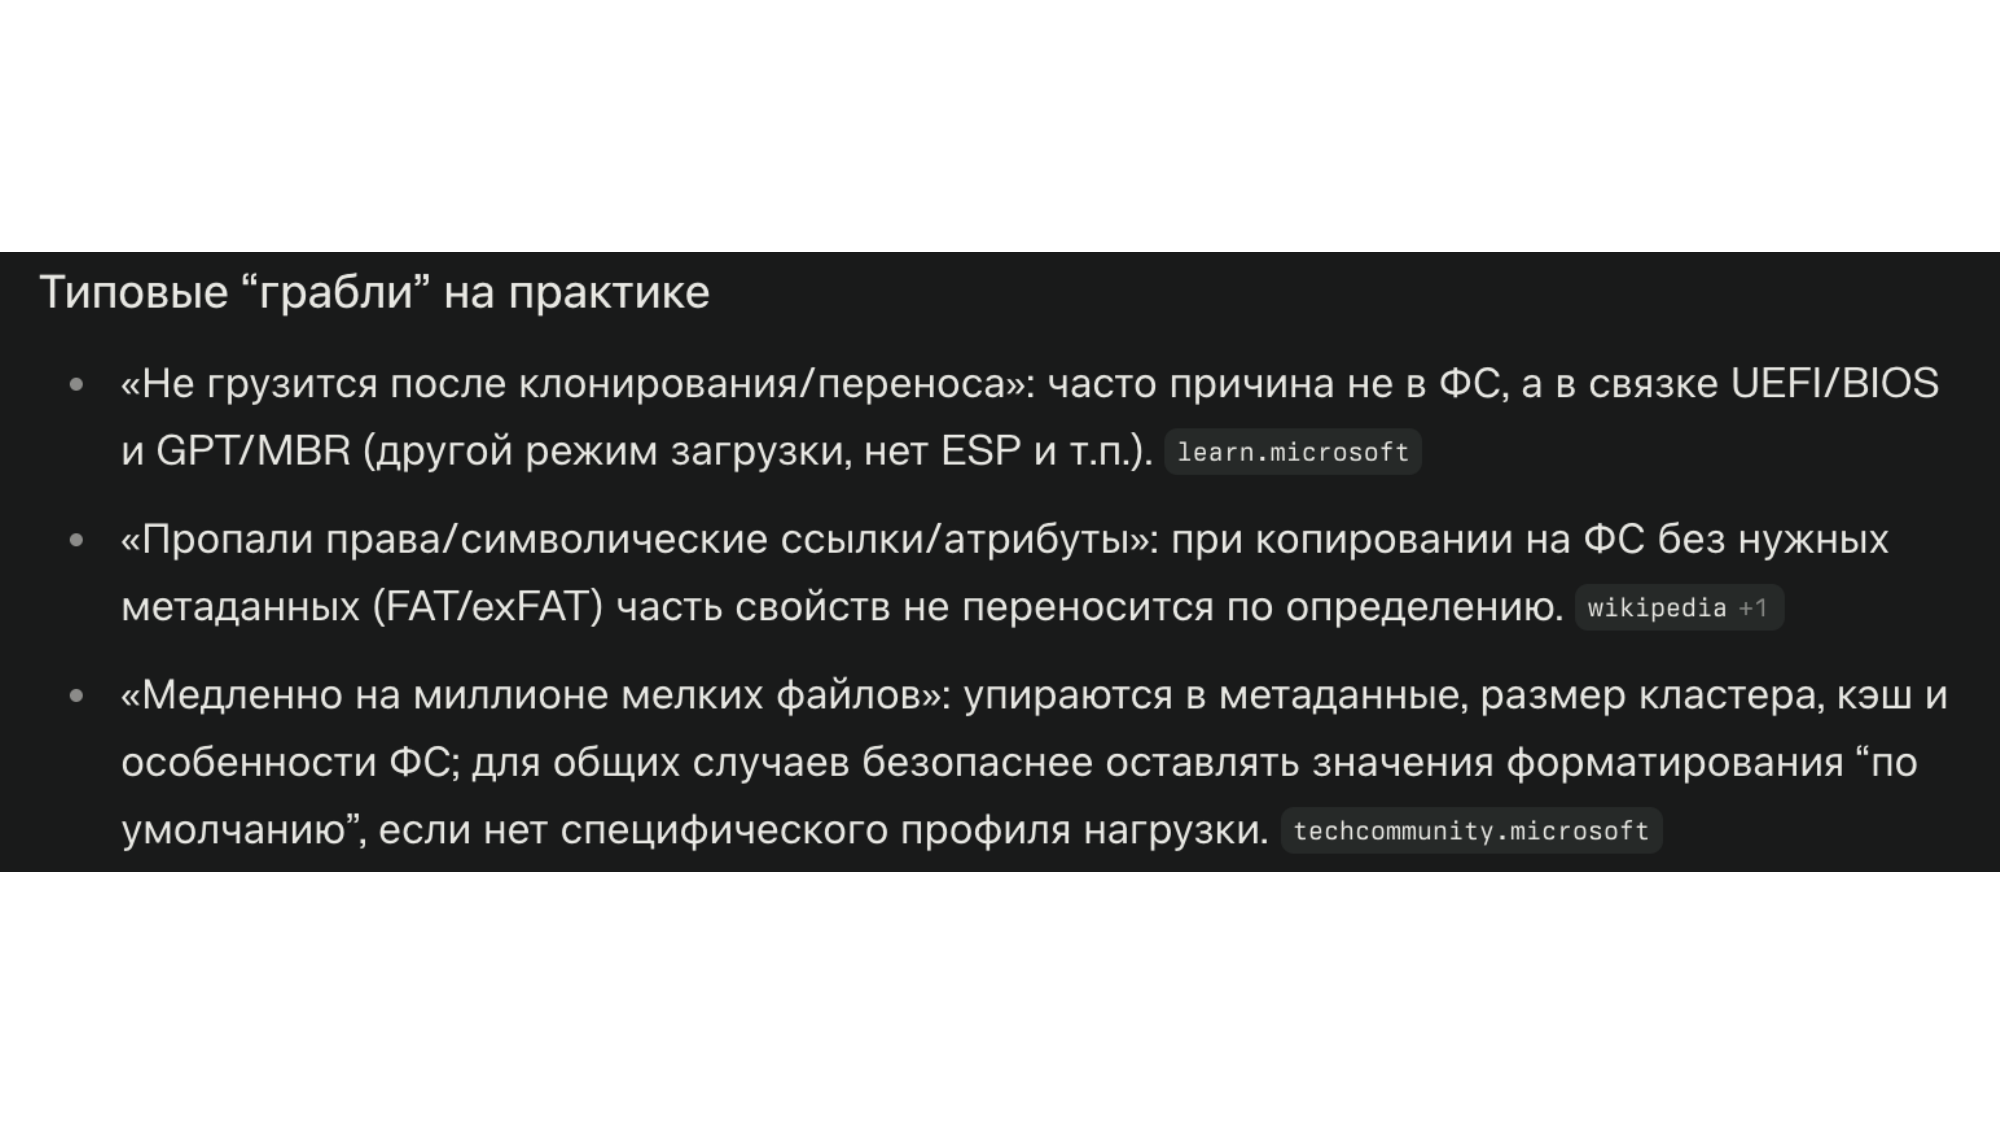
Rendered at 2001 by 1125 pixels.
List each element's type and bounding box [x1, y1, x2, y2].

picture [0, 252, 2000, 873]
